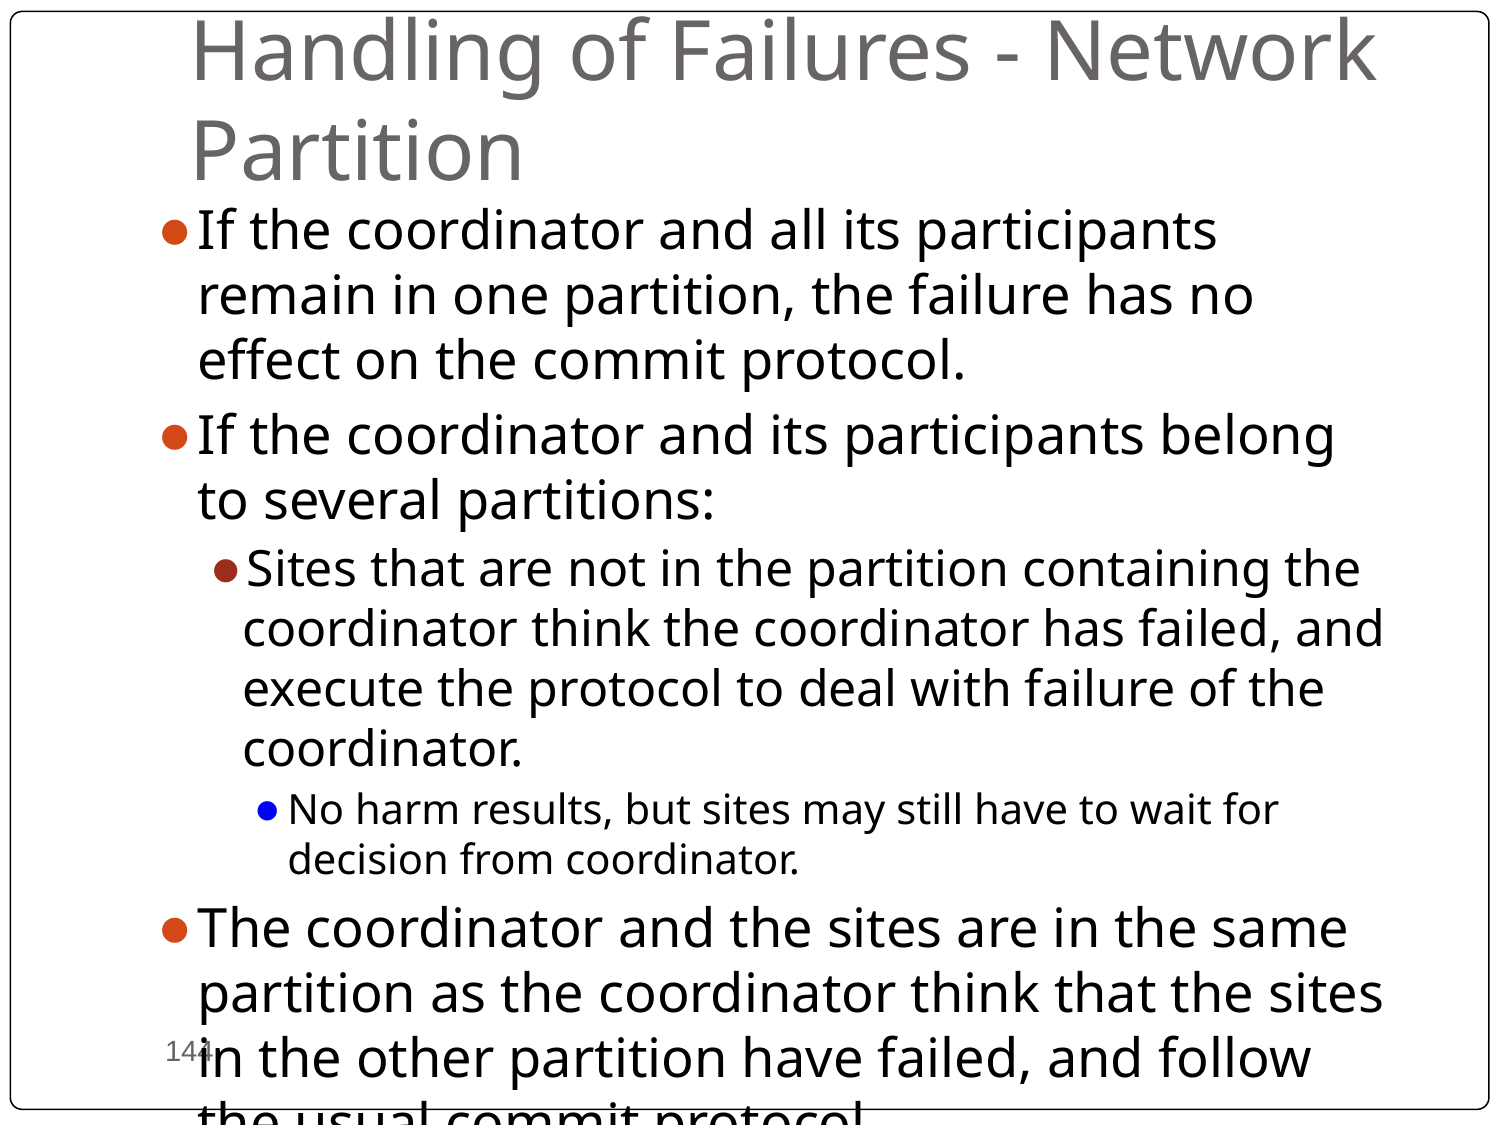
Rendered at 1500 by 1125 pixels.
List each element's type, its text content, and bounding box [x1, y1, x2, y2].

text_box ‹#› [150, 1012, 800, 1088]
list If the coordinator and all its participants remain in one partition, the failure has no effect on the commit protocol. If the coordinator and its participants belong to several partitions: Sites that are not in the partition containing the coordinator think the coordinator has failed, and execute the protocol to deal with failure of the coordinator. No harm results, but sites may still have to wait for decision from coordinator. The coordinator and the sites are in the same partition as the coordinator think that the sites in the other partition have failed, and follow the usual commit protocol. Again, no harm results [137, 187, 1413, 938]
title Handling of Failures - Network Partition [174, 112, 1500, 213]
